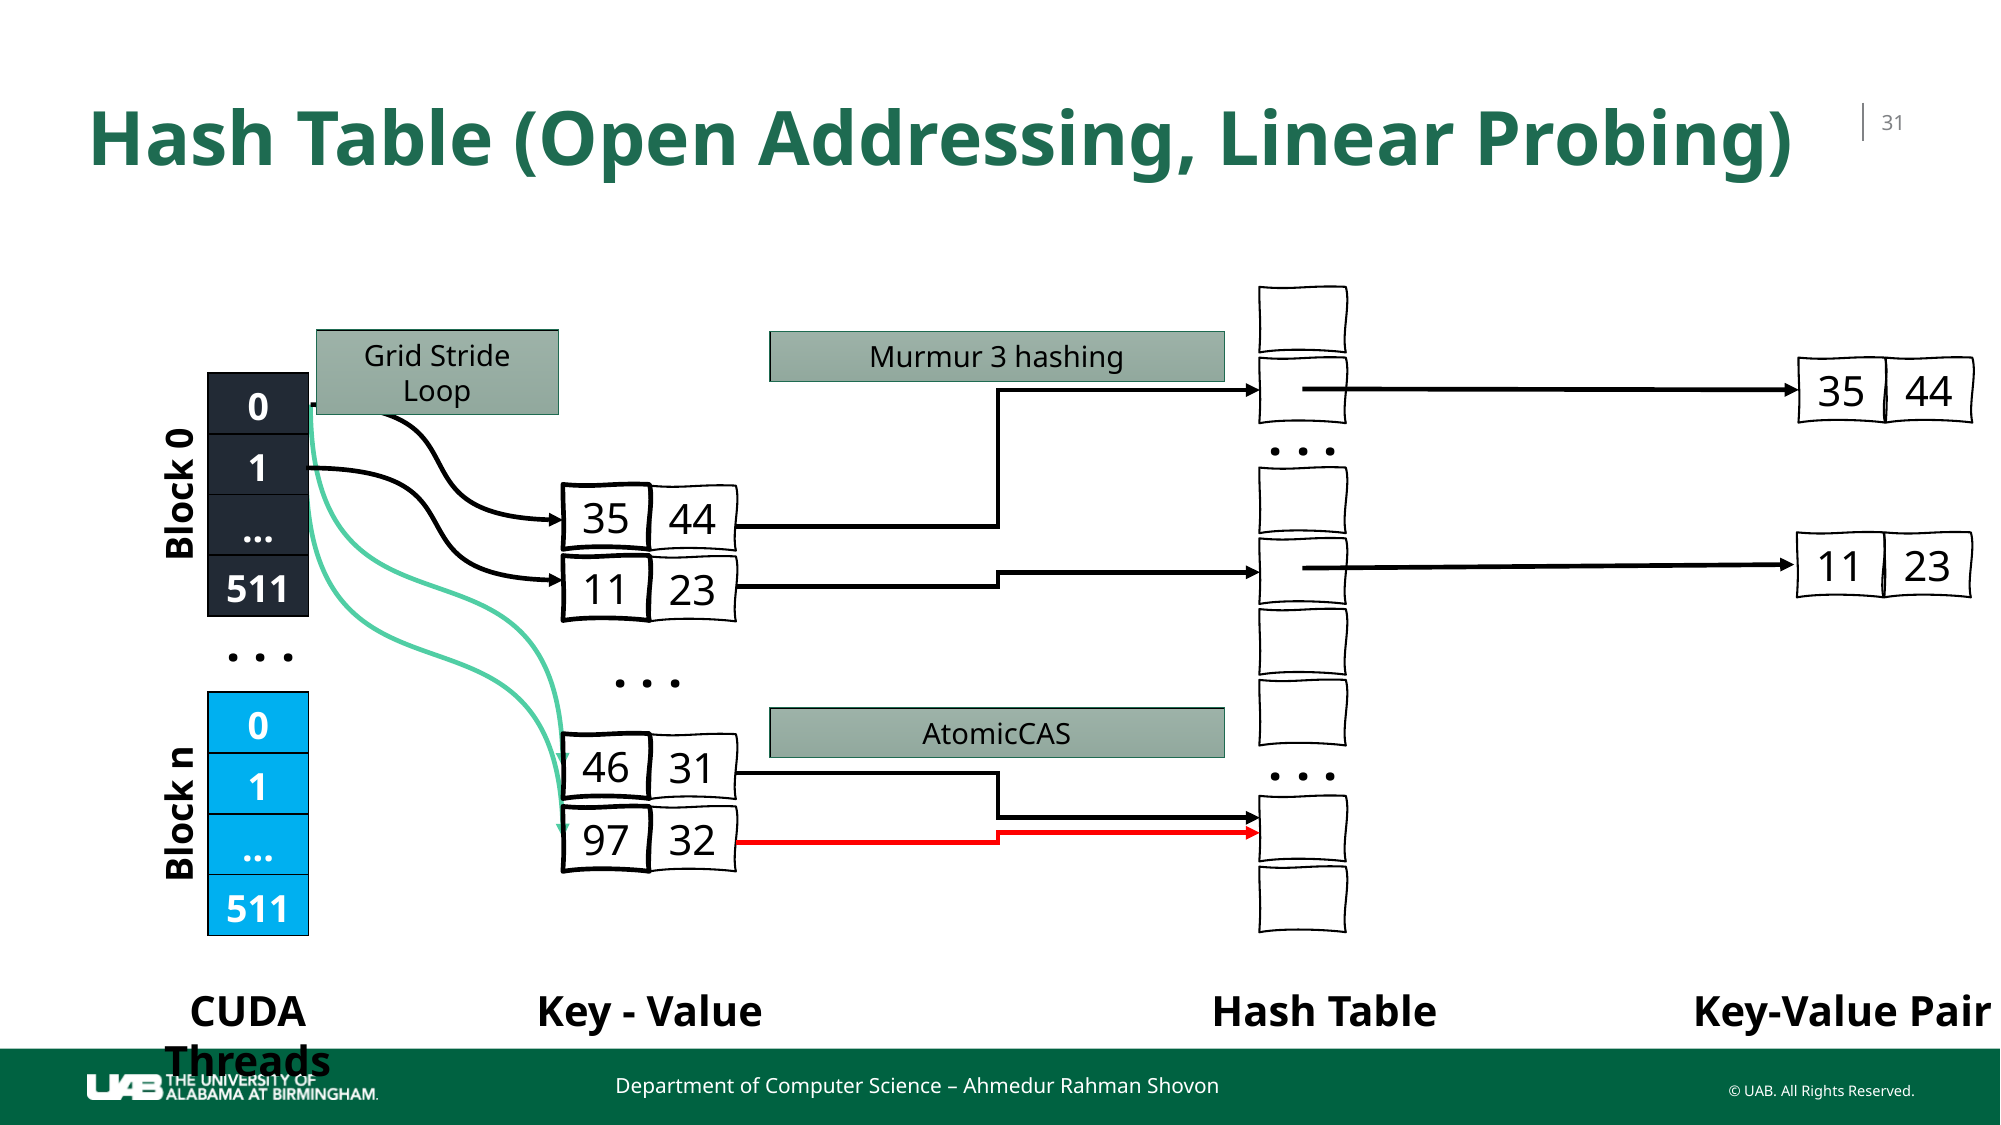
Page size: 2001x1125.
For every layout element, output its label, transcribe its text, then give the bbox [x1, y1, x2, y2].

text_box Block 0 [147, 372, 208, 617]
text_box Murmur 3 hashing [769, 331, 1225, 382]
table_cell ... [209, 815, 308, 874]
text_box Block n [147, 692, 208, 936]
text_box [736, 390, 1260, 527]
text_box [1259, 679, 1348, 722]
table_header 0 [209, 374, 308, 433]
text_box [736, 572, 1260, 587]
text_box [305, 581, 563, 838]
table_cell 1 [209, 754, 305, 813]
text_box 11 [563, 555, 651, 621]
text_box AtomicCAS [769, 707, 1225, 758]
text_box Key-Value Pair [1616, 977, 2000, 1043]
text_box 44 [649, 485, 736, 551]
text_box . . . [200, 603, 305, 679]
text_box 23 [1884, 531, 1973, 598]
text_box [736, 832, 1260, 843]
table_cell ... [209, 495, 305, 554]
table_cell 1 [209, 435, 308, 494]
table_cell 511 [209, 556, 305, 603]
text_box [1259, 537, 1348, 604]
footer Department of Computer Science – Ahmedur Rahman Shovon [615, 1066, 1677, 1101]
text_box CUDA Threads [88, 977, 408, 1093]
text_box [1259, 866, 1348, 933]
text_box . . . [587, 629, 710, 705]
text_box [310, 404, 563, 467]
text_box . . . [1260, 397, 1365, 473]
text_box . . . [1242, 722, 1365, 798]
text_box [1259, 286, 1348, 353]
text_box 46 [563, 733, 651, 799]
text_box 44 [1885, 357, 1974, 423]
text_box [1302, 564, 1795, 569]
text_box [736, 773, 1260, 818]
text_box Key - Value [490, 977, 810, 1043]
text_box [310, 581, 563, 767]
text_box [1259, 473, 1348, 534]
picture [87, 1074, 378, 1100]
text_box Hash Table [1135, 977, 1514, 1043]
text_box [1259, 798, 1348, 862]
slide_number 31 [1881, 93, 1932, 154]
text_box 97 [562, 806, 651, 872]
text_box [1259, 357, 1348, 397]
text_box Grid Stride Loop [316, 329, 559, 404]
text_box 23 [649, 556, 738, 622]
text_box 35 [1798, 357, 1886, 423]
table_header 0 [209, 693, 305, 752]
text_box 11 [1796, 531, 1884, 598]
text_box 31 [649, 733, 738, 800]
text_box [305, 467, 563, 581]
text_box [1259, 608, 1348, 675]
text_box 32 [649, 806, 738, 872]
table_cell 511 [209, 875, 308, 935]
text_box 35 [563, 484, 651, 550]
title Hash Table (Open Addressing, Linear Probing) [87, 78, 1833, 205]
